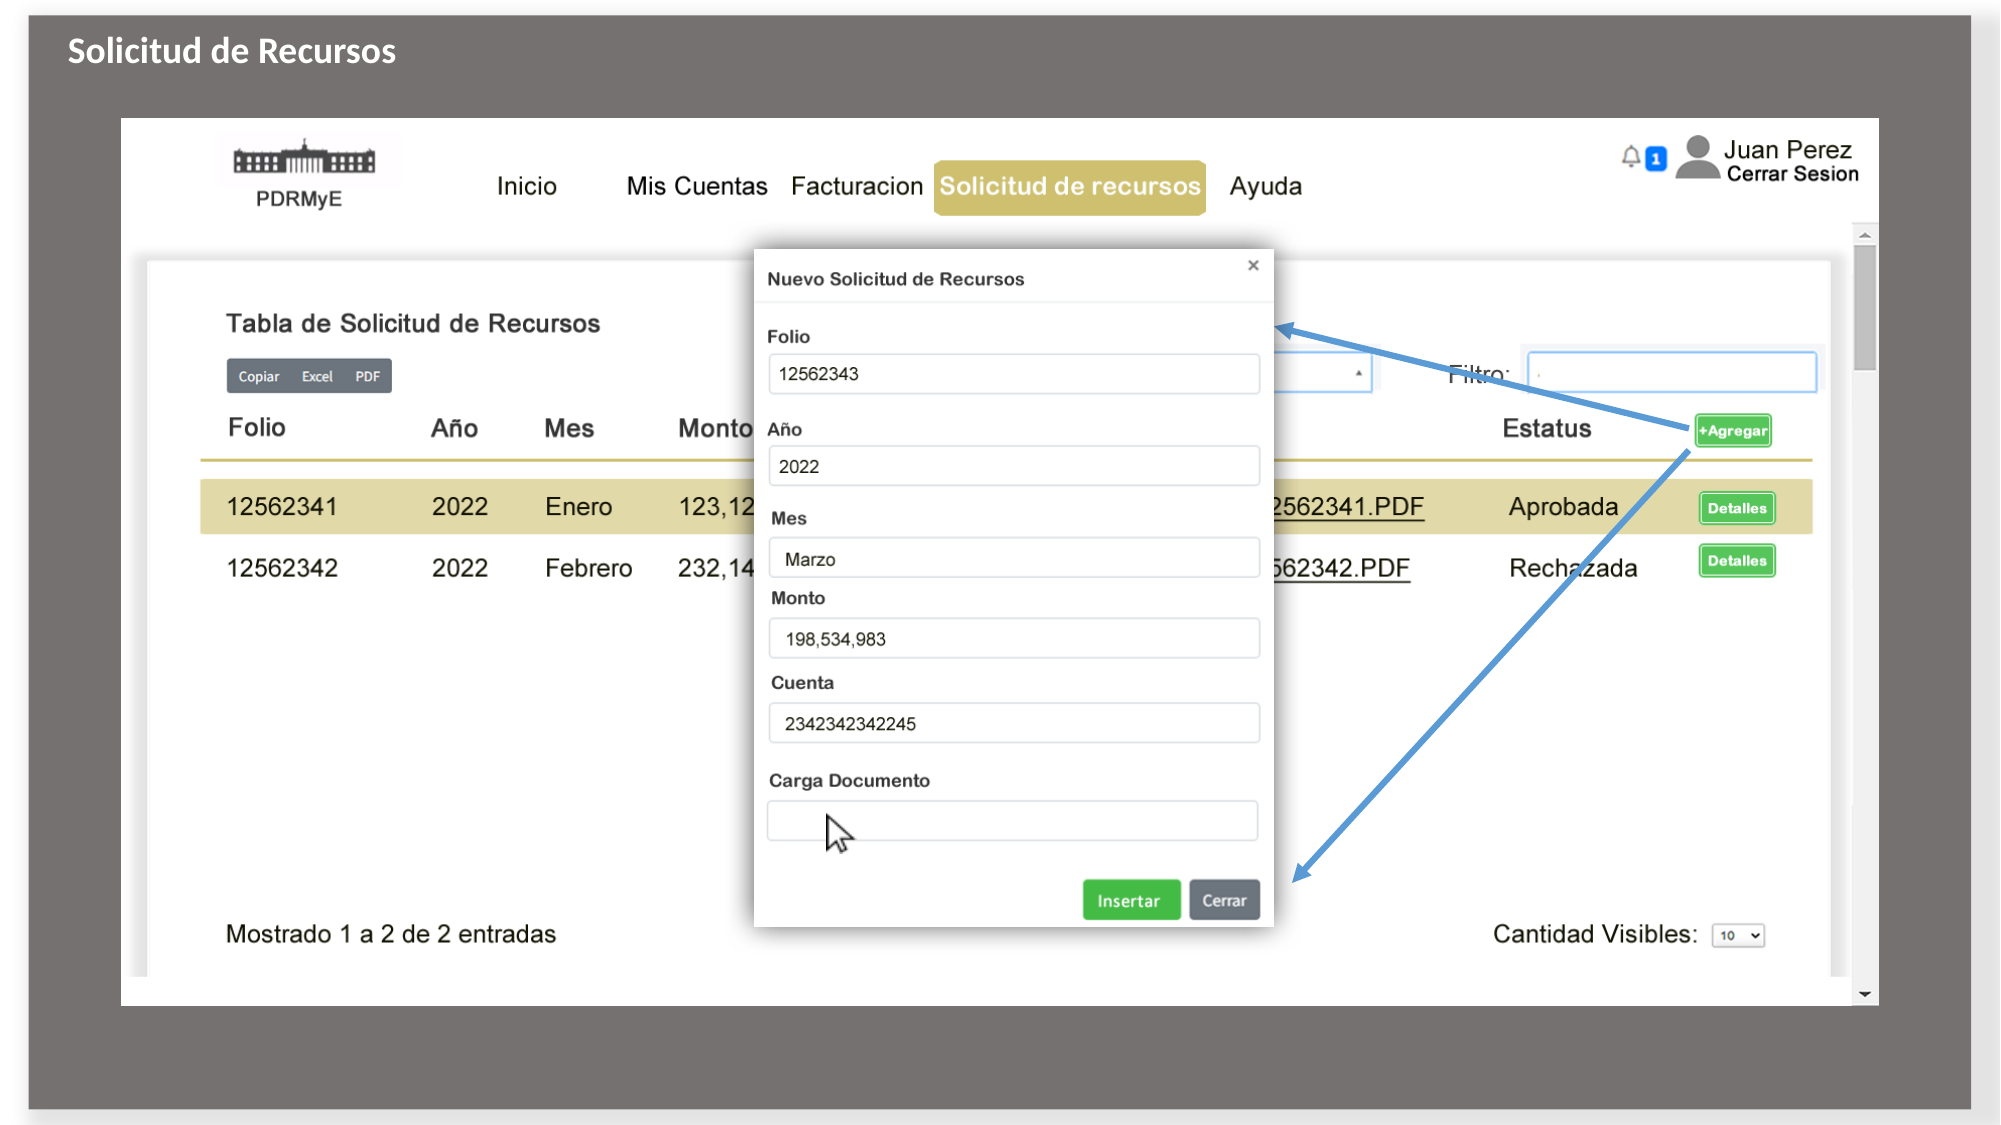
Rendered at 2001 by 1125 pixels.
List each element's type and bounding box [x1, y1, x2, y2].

picture [121, 118, 1879, 1006]
text_box [1291, 450, 1689, 883]
text_box [1274, 326, 1690, 429]
text_box [0, 0, 500, 172]
text_box [28, 14, 1972, 1110]
